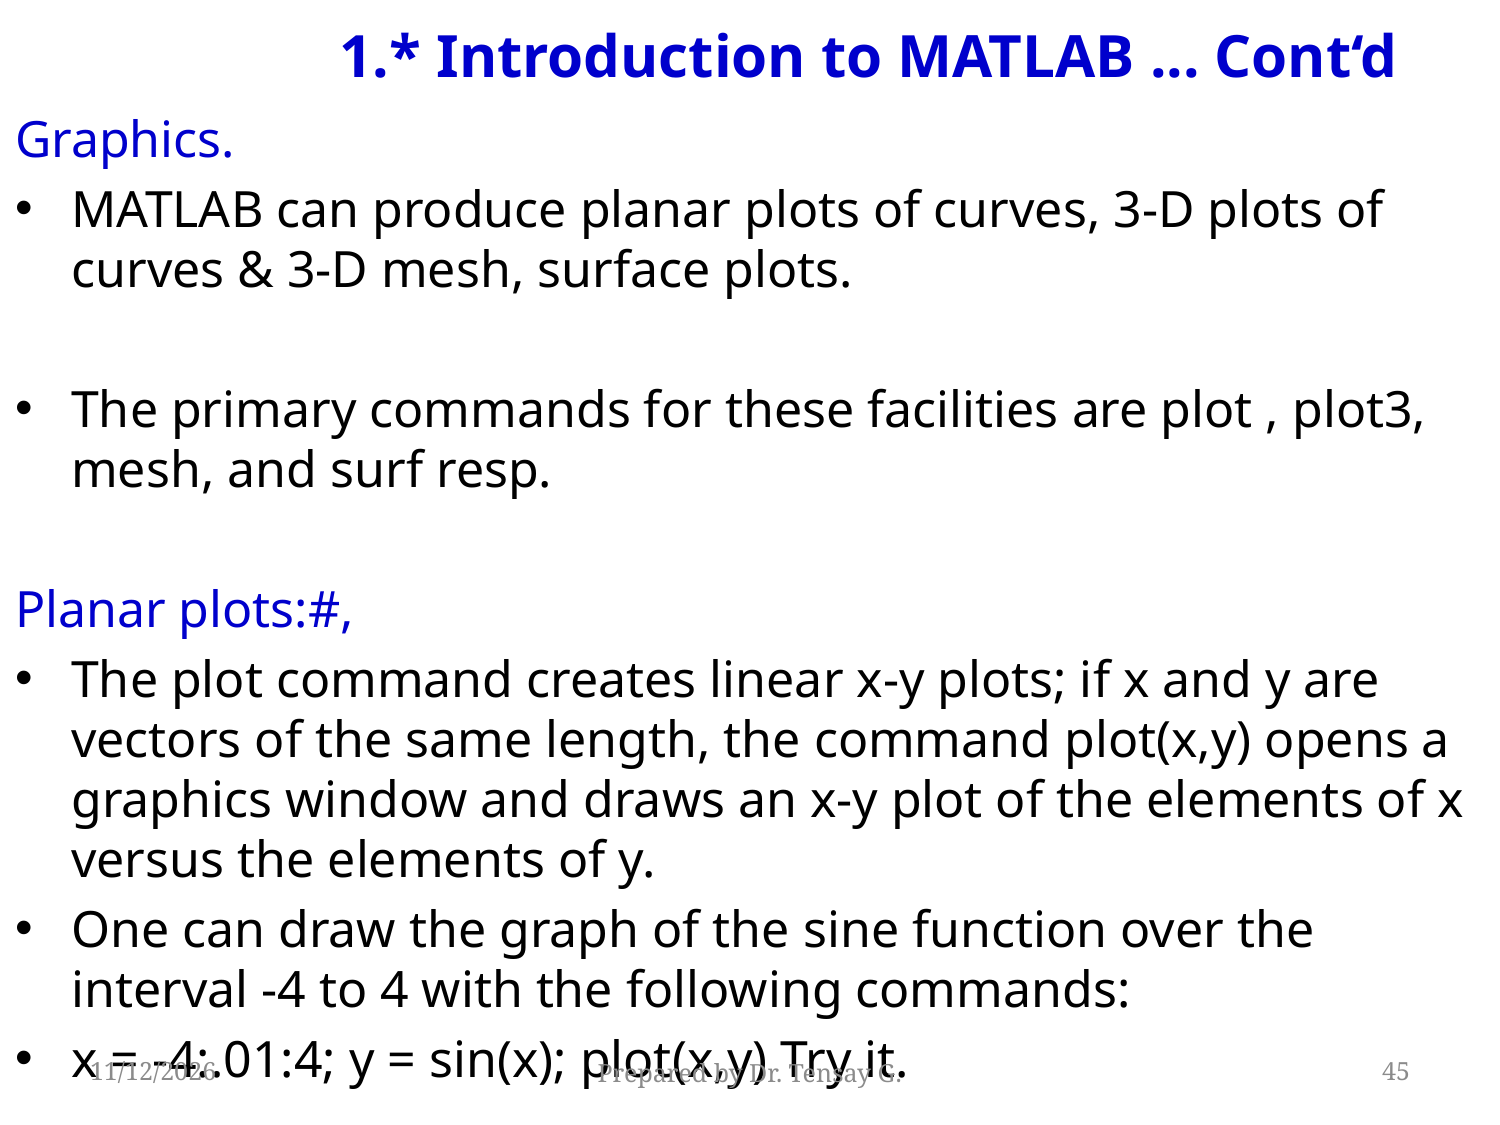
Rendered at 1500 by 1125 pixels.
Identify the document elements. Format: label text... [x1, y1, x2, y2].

title 1.* Introduction to MATLAB ... Cont‘d [24, 7, 1413, 99]
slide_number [75, 1042, 425, 1103]
footer Prepared by Dr. Tensay G. [512, 1042, 988, 1103]
list Graphics. MATLAB can produce planar plots of curves, 3-D plots of curves & 3-D mesh, surface plots. The primary commands for these facilities are plot , plot3, mesh, and surf resp. Planar plots:#, The plot command creates linear x-y plots; if x and y are vectors of the same length, the command plot(x,y) opens a graphics window and draws an x-y plot of the elements of x versus the elements of y. One can draw the graph of the sine function over the interval -4 to 4 with the following commands: x = -4:.01:4; y = sin(x); plot(x,y) Try it. [0, 99, 1500, 1125]
slide_number 45 [1074, 1042, 1425, 1103]
